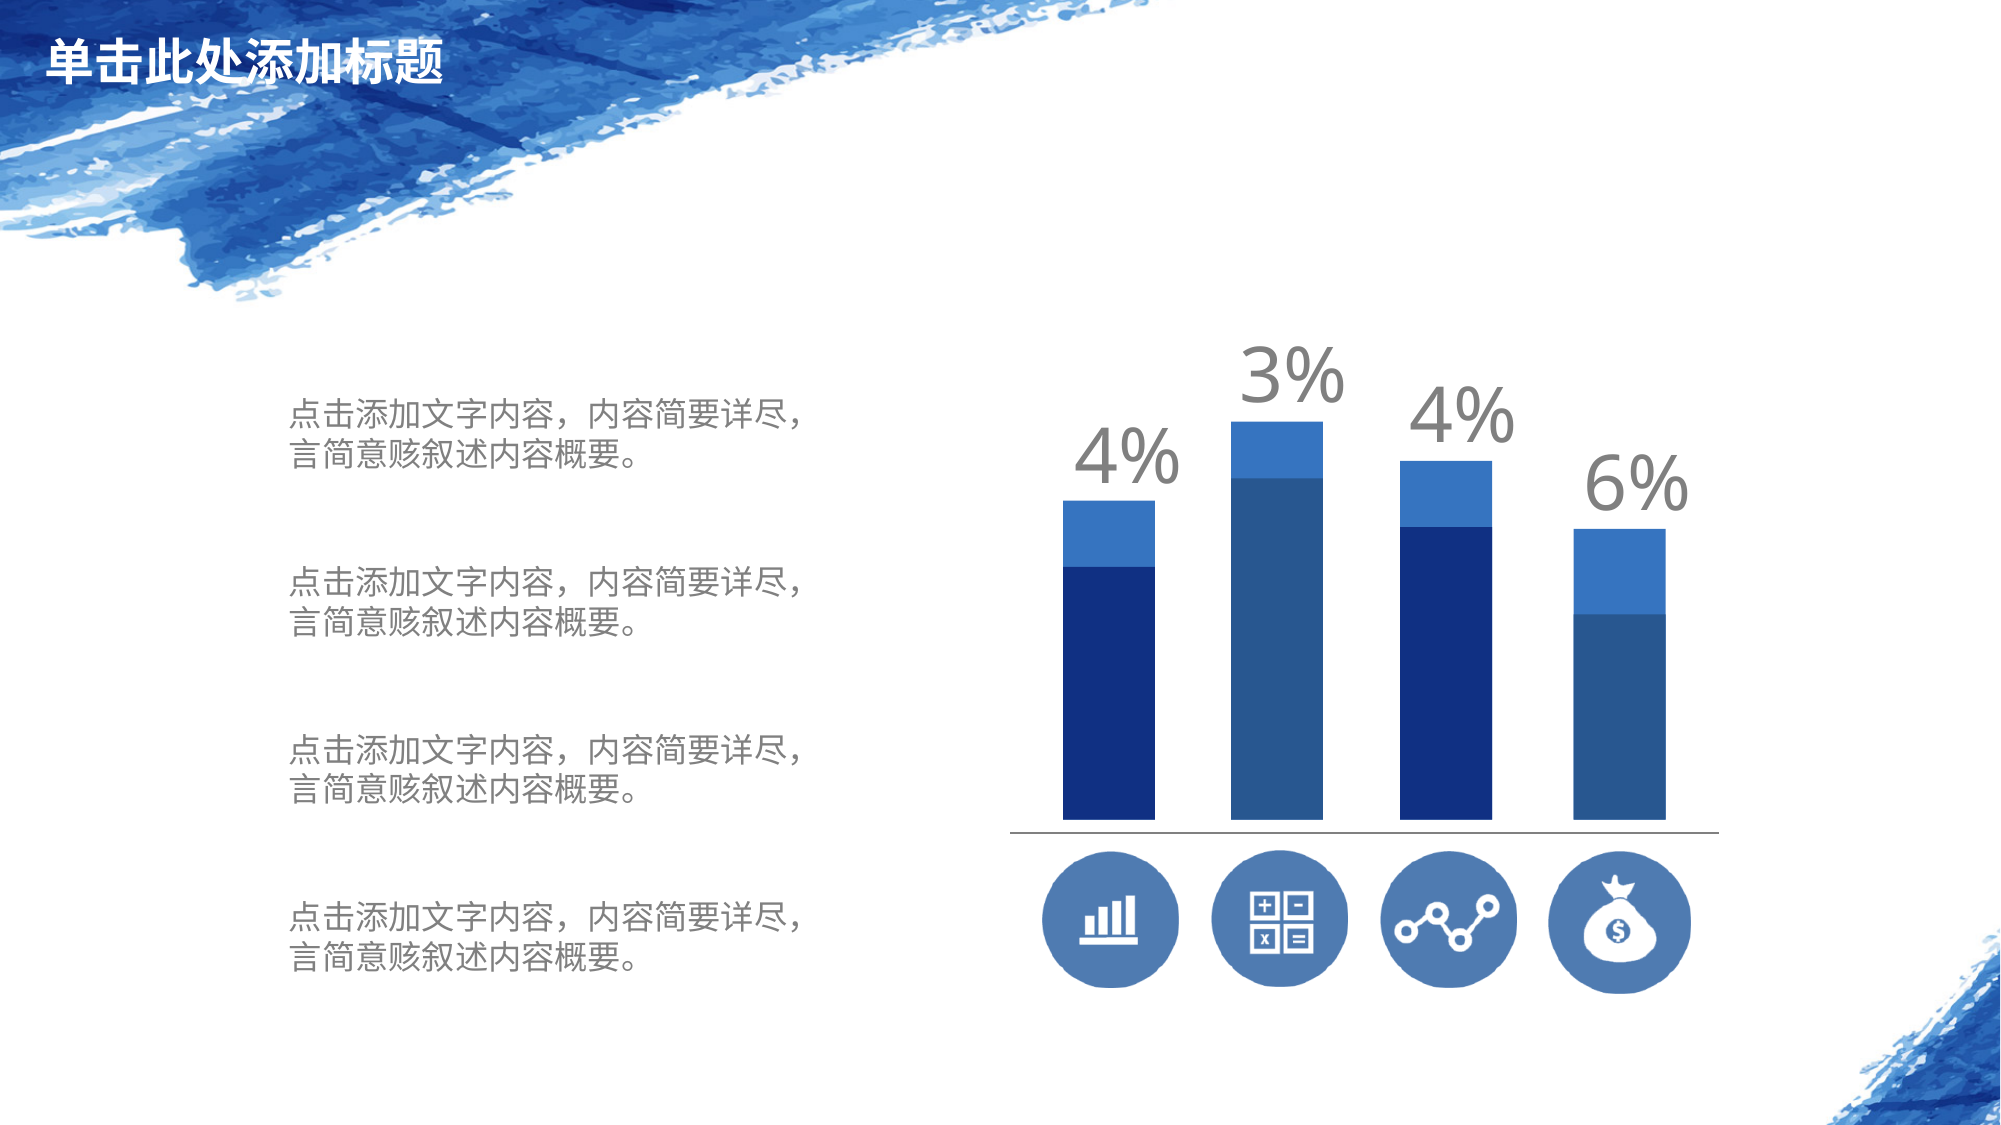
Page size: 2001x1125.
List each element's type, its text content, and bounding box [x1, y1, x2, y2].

text_box [1399, 526, 1493, 821]
picture [0, 0, 2001, 1125]
text_box 点击添加文字内容，内容简要详尽， 言简意赅叙述内容概要。 [268, 383, 842, 484]
text_box 点击添加文字内容，内容简要详尽， 言简意赅叙述内容概要。 [268, 886, 842, 987]
text_box [1230, 428, 1324, 477]
text_box 4% [1389, 355, 1539, 469]
text_box 4% [1055, 396, 1204, 509]
text_box 3% [1219, 314, 1368, 428]
text_box [1230, 477, 1324, 821]
text_box 6% [1563, 423, 1712, 536]
text_box [1573, 536, 1667, 613]
text_box 点击添加文字内容，内容简要详尽， 言简意赅叙述内容概要。 [268, 718, 842, 819]
text_box [1573, 613, 1667, 821]
text_box 点击添加文字内容，内容简要详尽， 言简意赅叙述内容概要。 [268, 551, 842, 651]
title 单击此处添加标题 [29, 25, 1755, 104]
text_box [1062, 509, 1156, 566]
text_box [1062, 566, 1156, 821]
text_box [1399, 469, 1493, 526]
